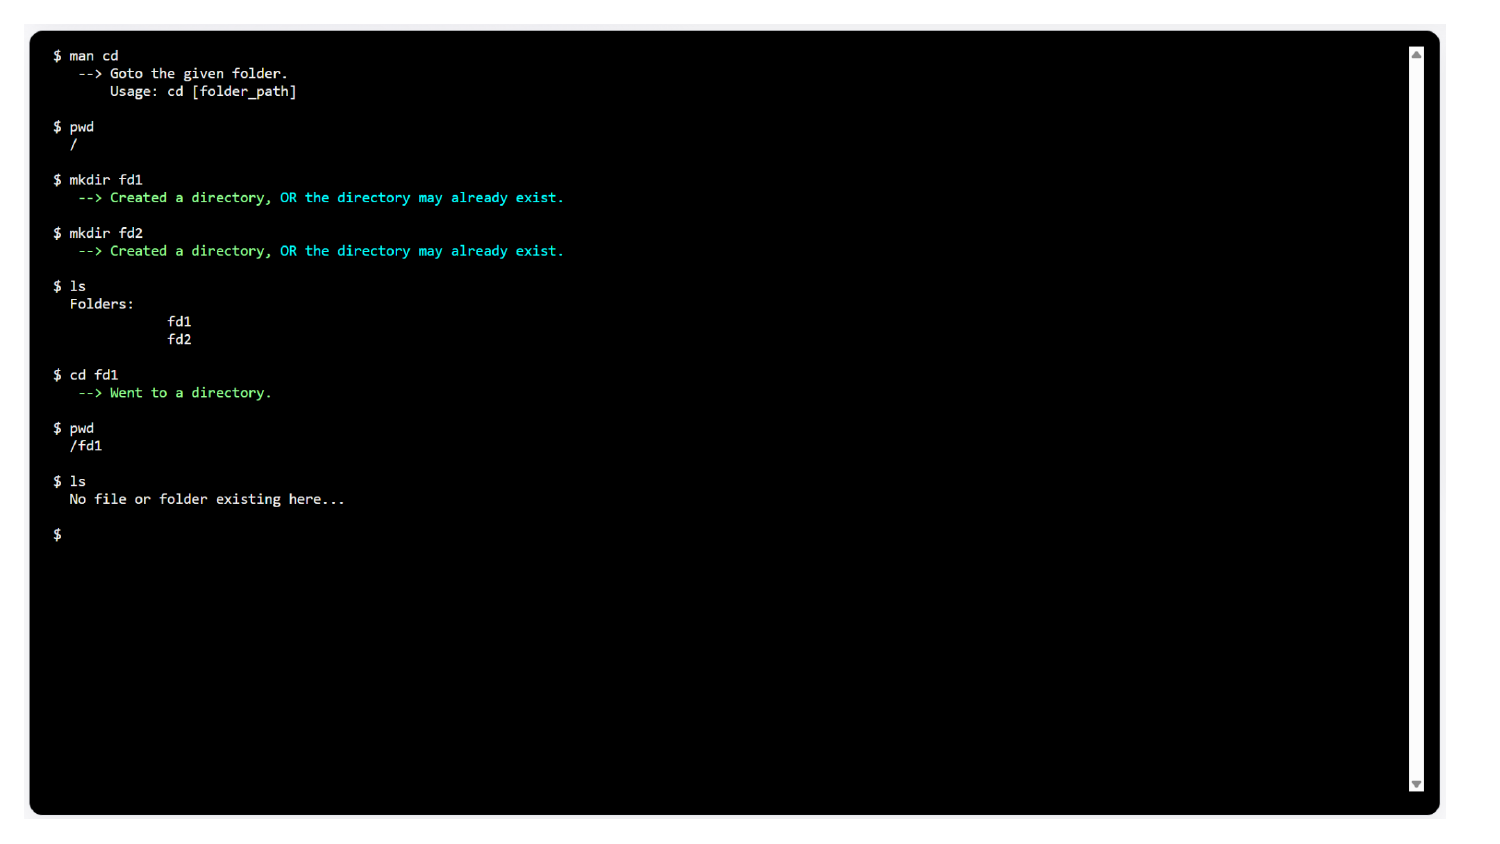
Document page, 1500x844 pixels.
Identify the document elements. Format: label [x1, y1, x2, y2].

picture [24, 24, 1447, 819]
